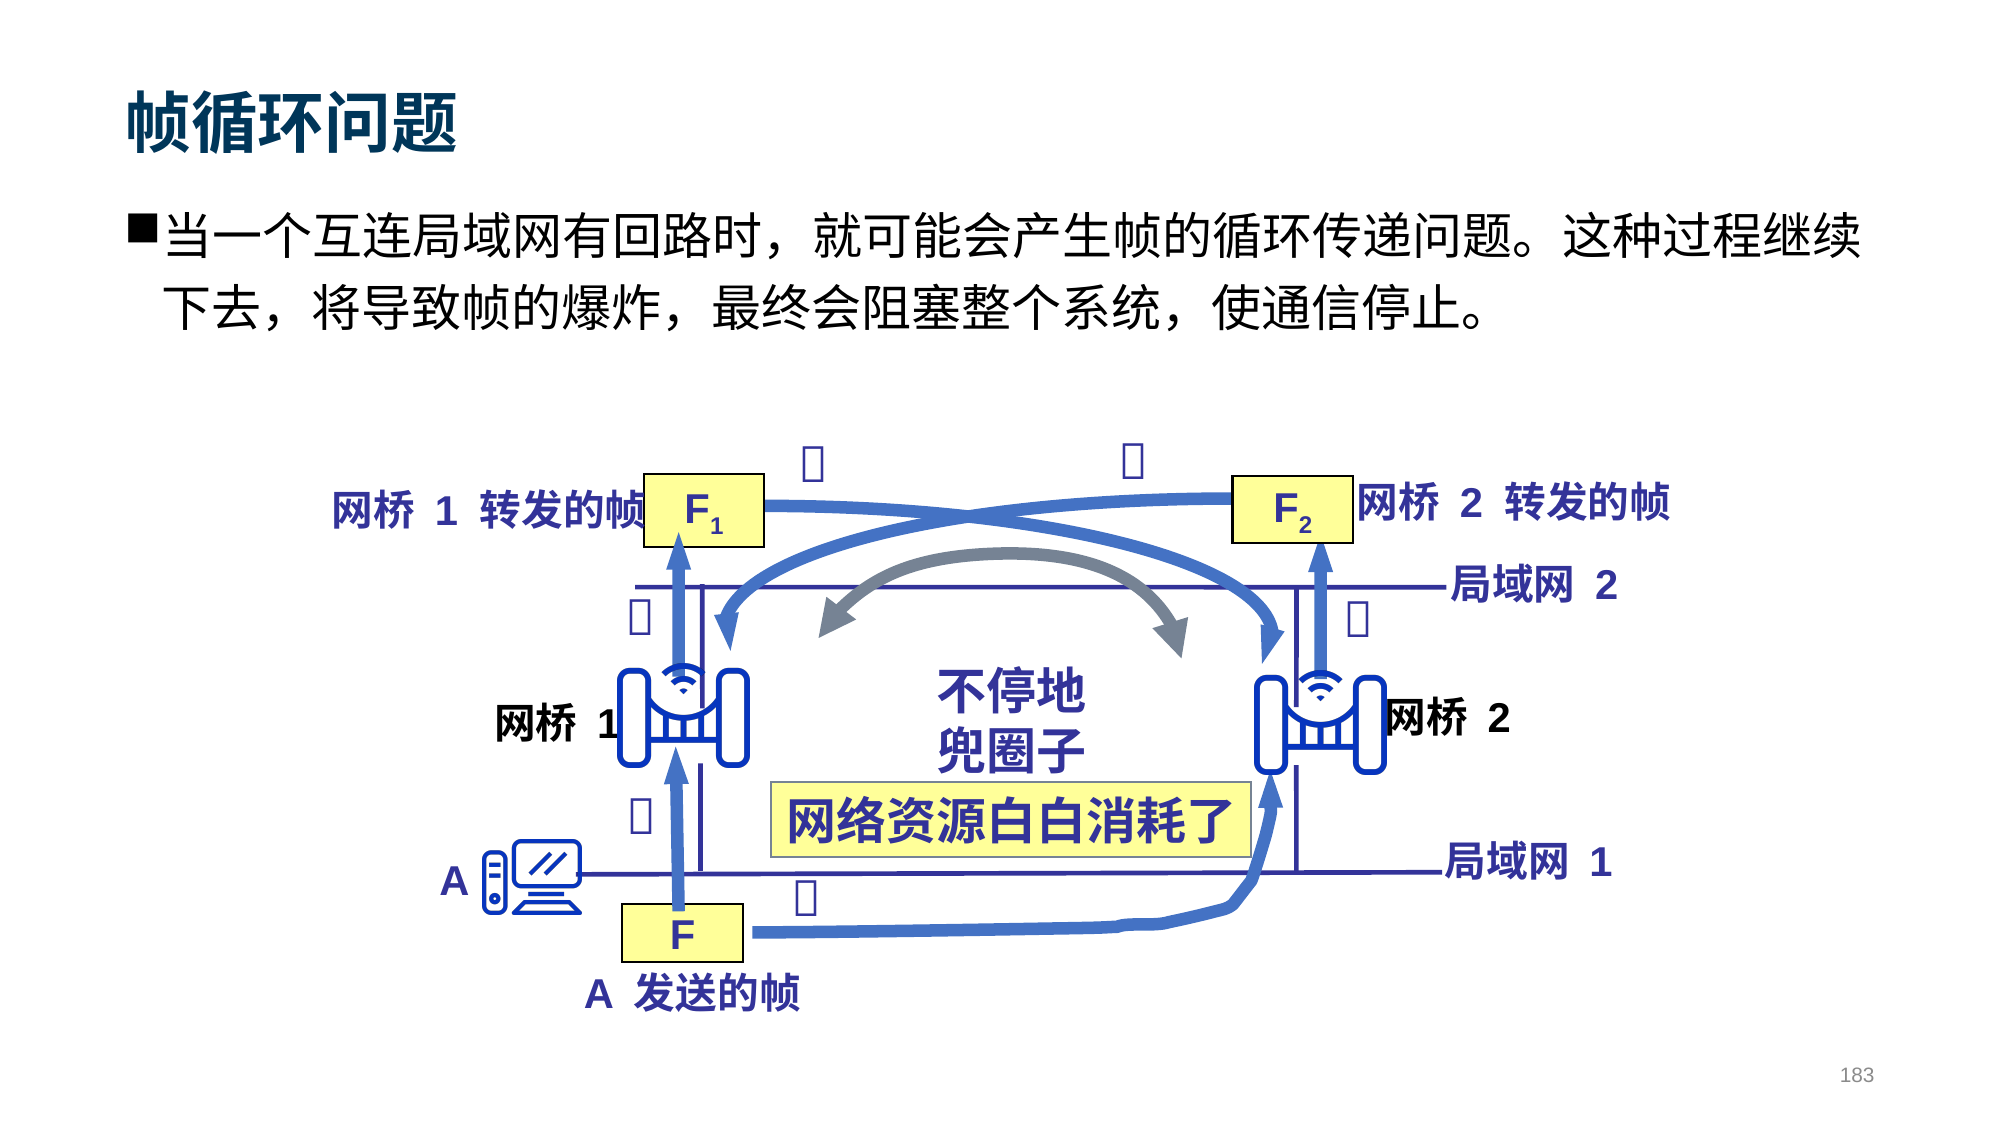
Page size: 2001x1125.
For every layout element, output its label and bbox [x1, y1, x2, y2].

picture [482, 839, 582, 915]
text_box [324, 422, 1680, 934]
list [109, 184, 1886, 392]
picture [617, 663, 750, 768]
text_box [1387, 683, 1526, 748]
text_box [479, 689, 816, 1024]
picture [1254, 670, 1387, 775]
text_box [412, 846, 482, 912]
slide_number [1274, 1051, 1890, 1097]
title [109, 0, 1891, 169]
